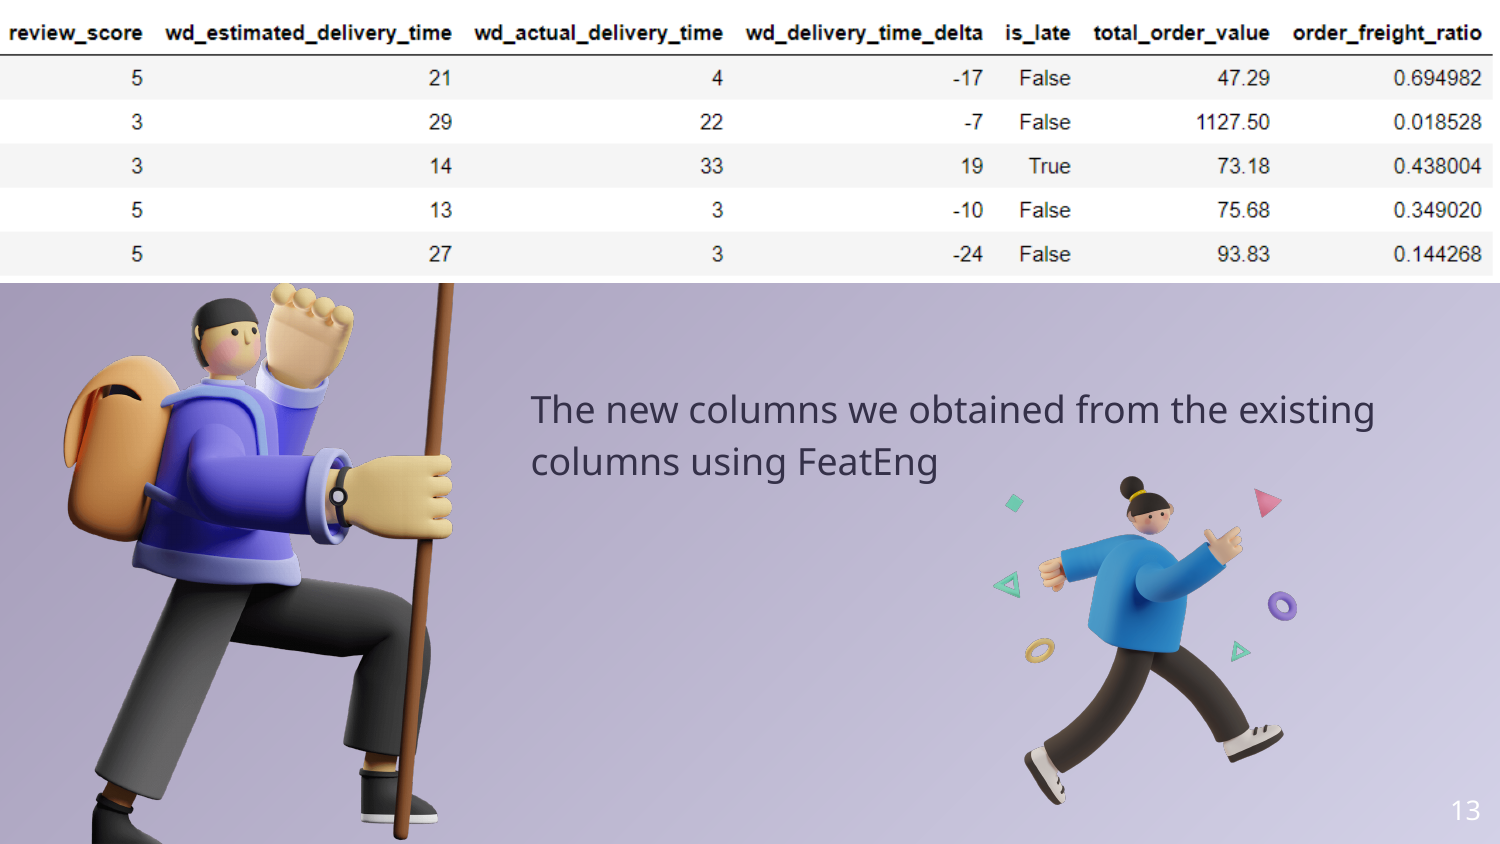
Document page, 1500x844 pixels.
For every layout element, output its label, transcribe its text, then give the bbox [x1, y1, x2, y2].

picture [993, 476, 1297, 805]
picture [0, 0, 1500, 844]
list The new columns we obtained from the existing columns using FeatEng [530, 379, 1406, 465]
slide_number ‹#› [1391, 779, 1482, 844]
